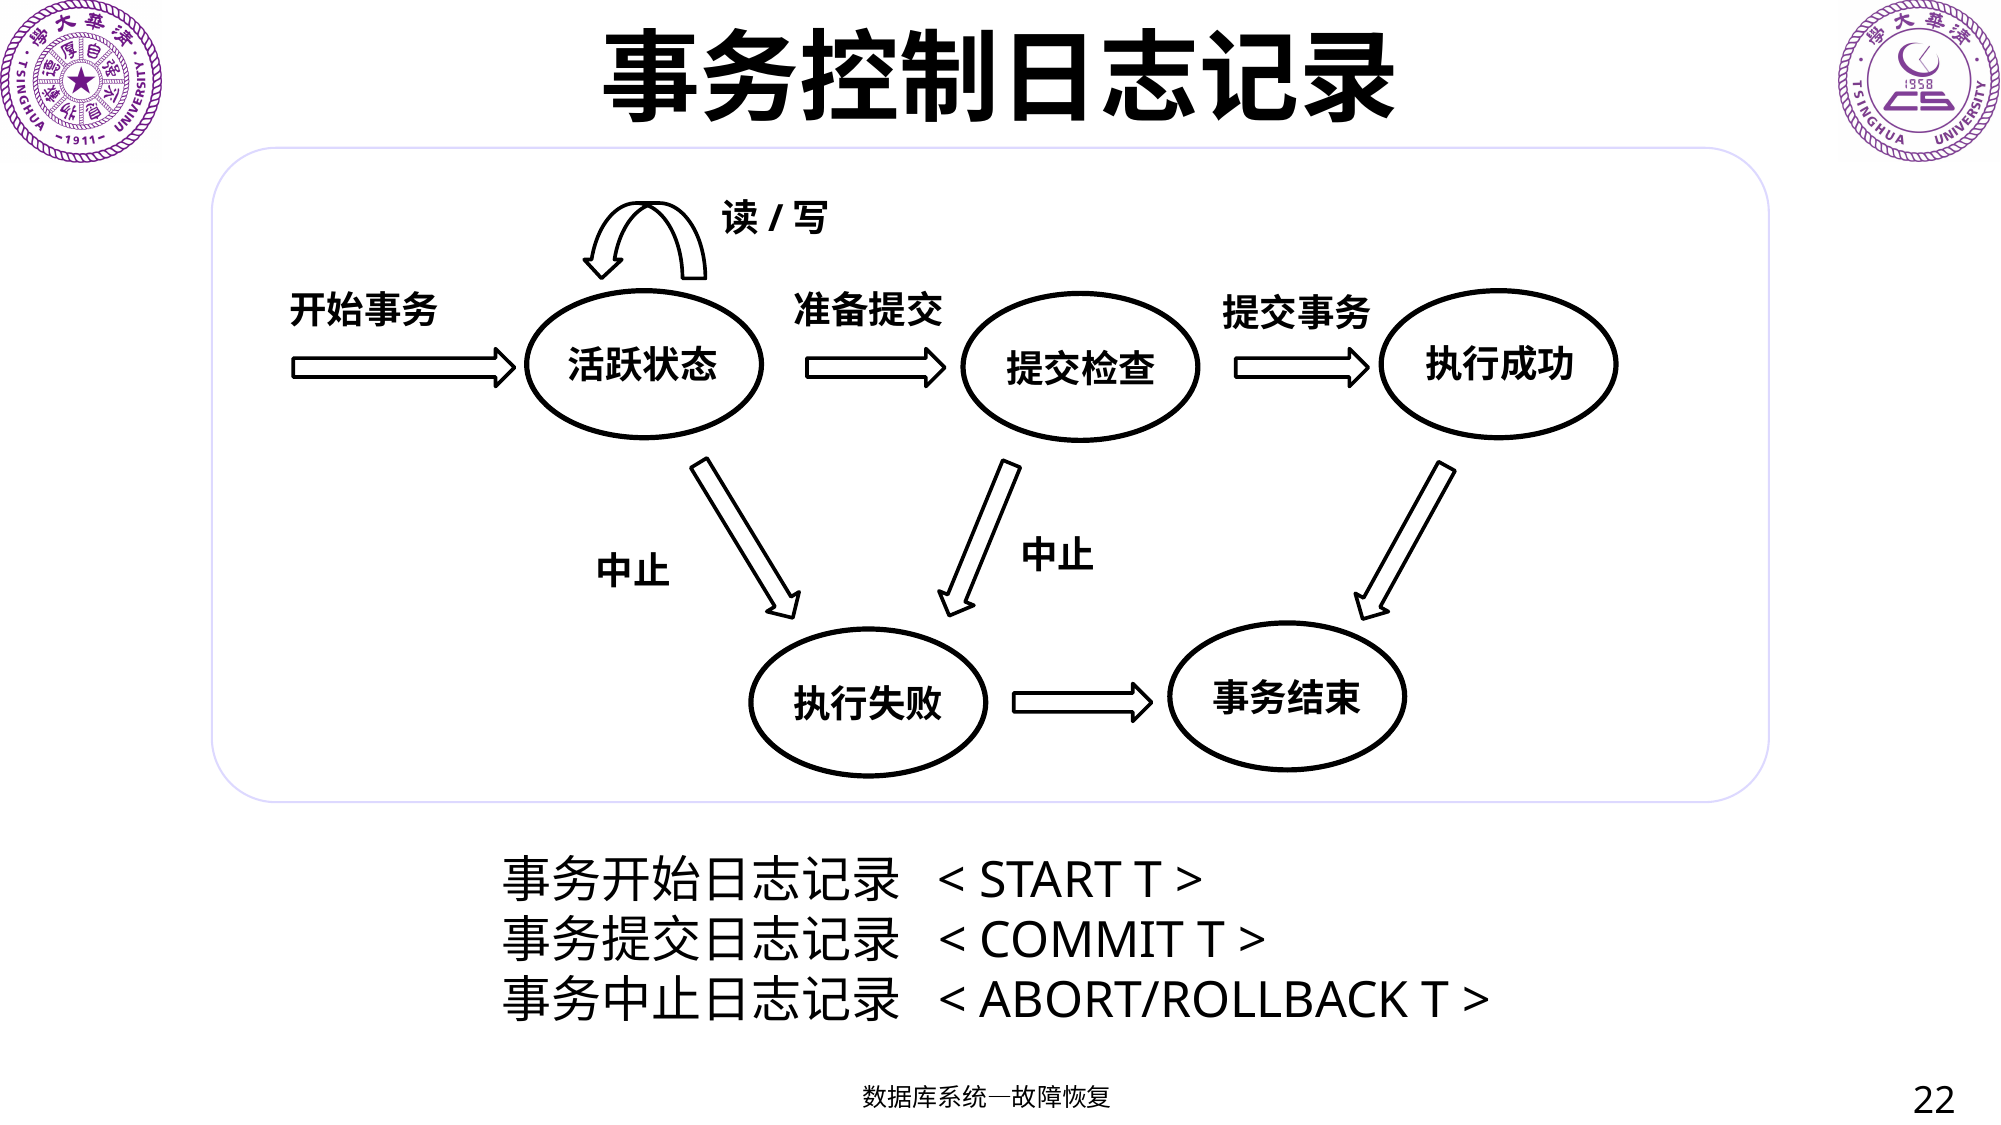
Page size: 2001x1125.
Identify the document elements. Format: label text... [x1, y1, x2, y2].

slide_number 22 [1898, 1069, 2000, 1125]
table_header RecLSN [656, 206, 703, 276]
text_box [960, 291, 1200, 443]
text_box 活跃状态 [553, 333, 733, 394]
text_box [1233, 346, 1371, 389]
text_box 中止 [1005, 523, 1114, 584]
text_box 提交事务 [1207, 281, 1388, 342]
text_box 事务结束 [1197, 666, 1378, 727]
text_box 事务开始日志记录 < START T > 事务提交日志记录 < COMMIT T > 事务中止日志记录 < ABORT/ROLLBACK T > [486, 839, 1745, 1035]
text_box [1011, 681, 1154, 724]
text_box [936, 458, 1023, 618]
text_box [1353, 459, 1458, 622]
text_box [688, 455, 802, 620]
text_box [804, 346, 947, 389]
text_box [1167, 620, 1407, 772]
text_box [1379, 288, 1619, 440]
footer 数据库系统—故障恢复 [670, 1073, 1304, 1125]
text_box [291, 346, 517, 389]
text_box 执行成功 [1410, 332, 1591, 393]
text_box 开始事务 [274, 278, 491, 339]
text_box 提交检查 [991, 337, 1172, 398]
picture [1838, 0, 2000, 162]
text_box [748, 626, 988, 779]
text_box [524, 288, 764, 440]
text_box 准备提交 [778, 278, 996, 339]
picture [0, 0, 162, 163]
text_box 读/写 [706, 186, 851, 247]
text_box [211, 147, 1769, 803]
title 事务控制日志记录 [172, 17, 1828, 130]
text_box [582, 200, 708, 281]
text_box 执行失败 [778, 672, 959, 733]
text_box 中止 [581, 539, 689, 600]
